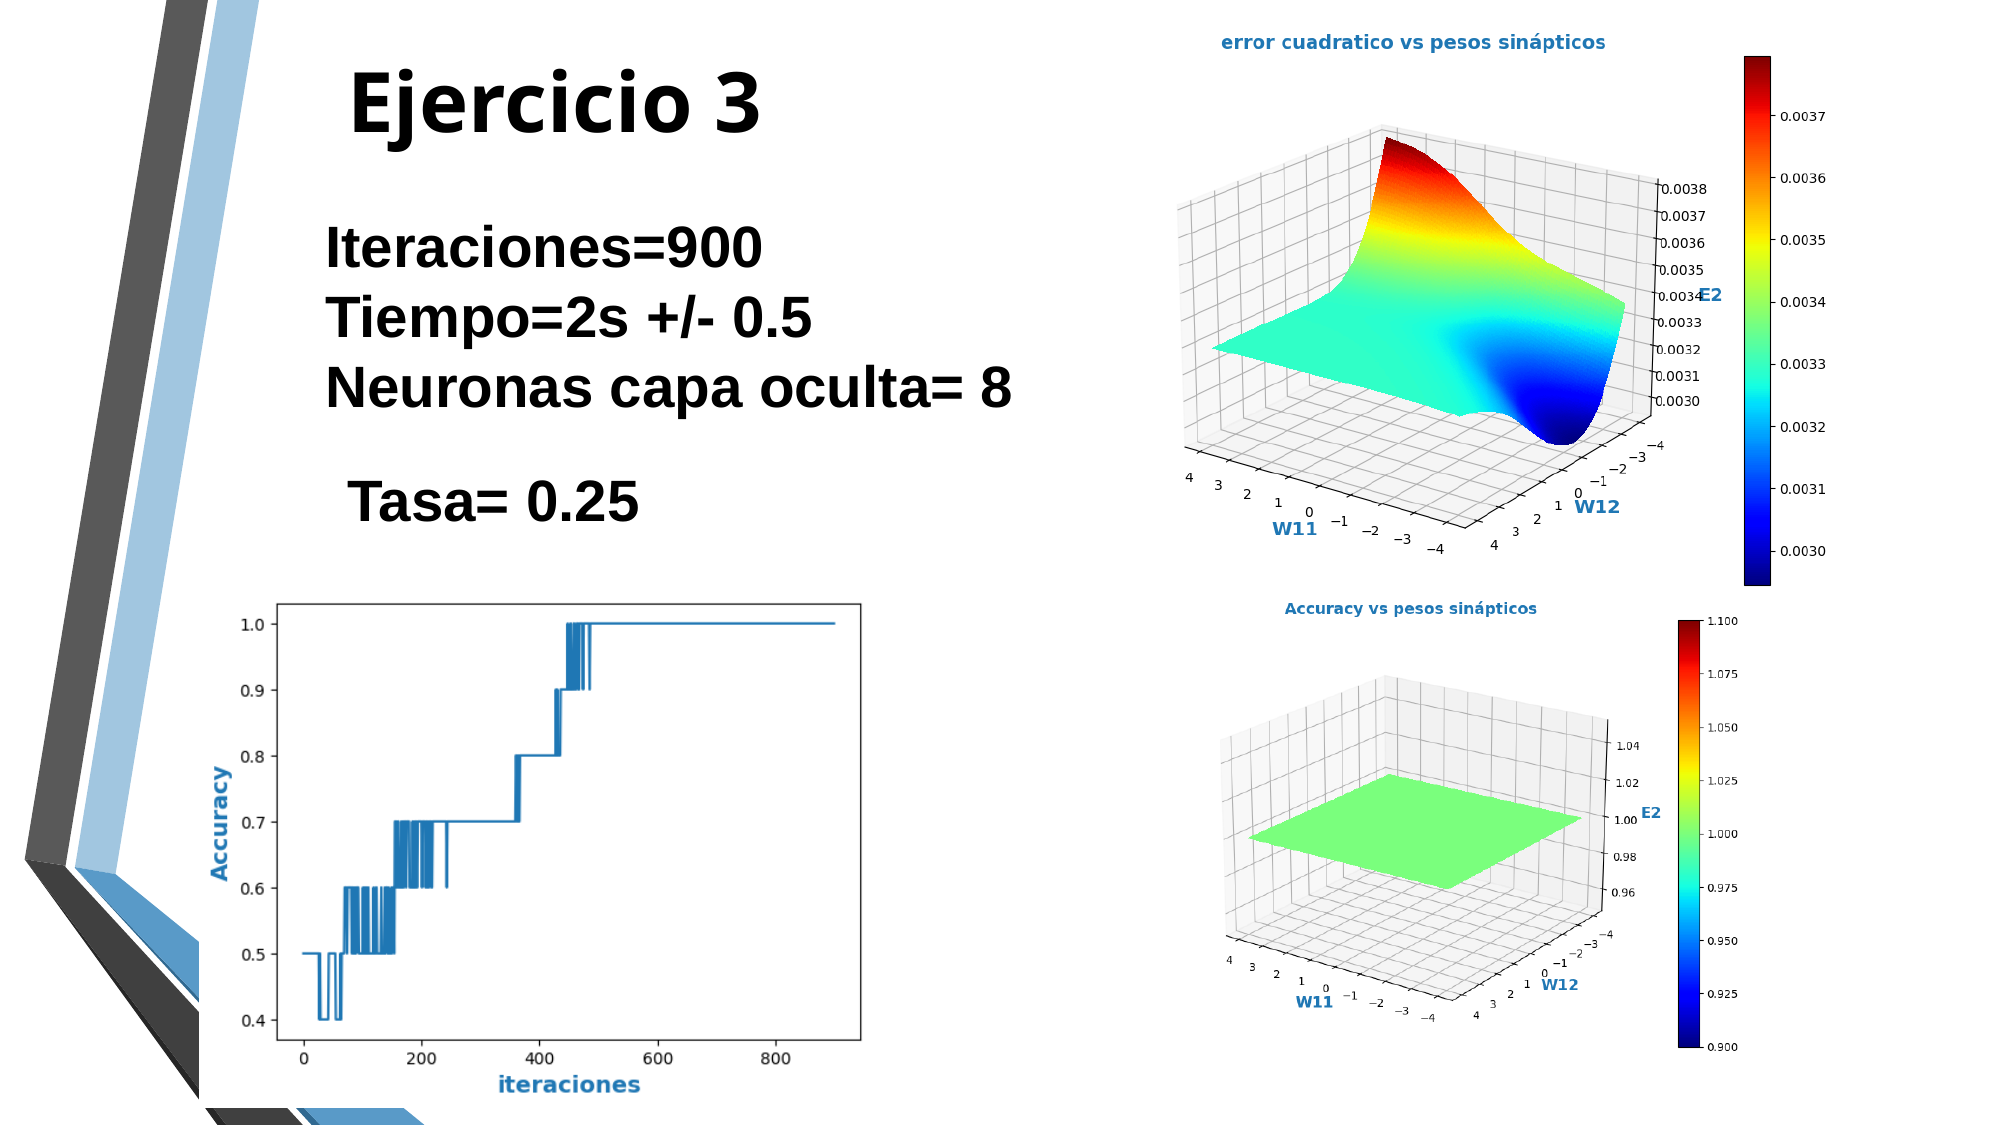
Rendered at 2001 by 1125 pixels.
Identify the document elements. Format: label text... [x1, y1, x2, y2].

picture [198, 593, 872, 1108]
title Ejercicio 3 [332, 23, 1081, 175]
picture [1139, 23, 1836, 1061]
text_box Iteraciones=900 Tiempo=2s +/- 0.5 Neuronas capa oculta= 8 [310, 201, 1139, 427]
text_box Tasa= 0.25 [332, 456, 674, 541]
